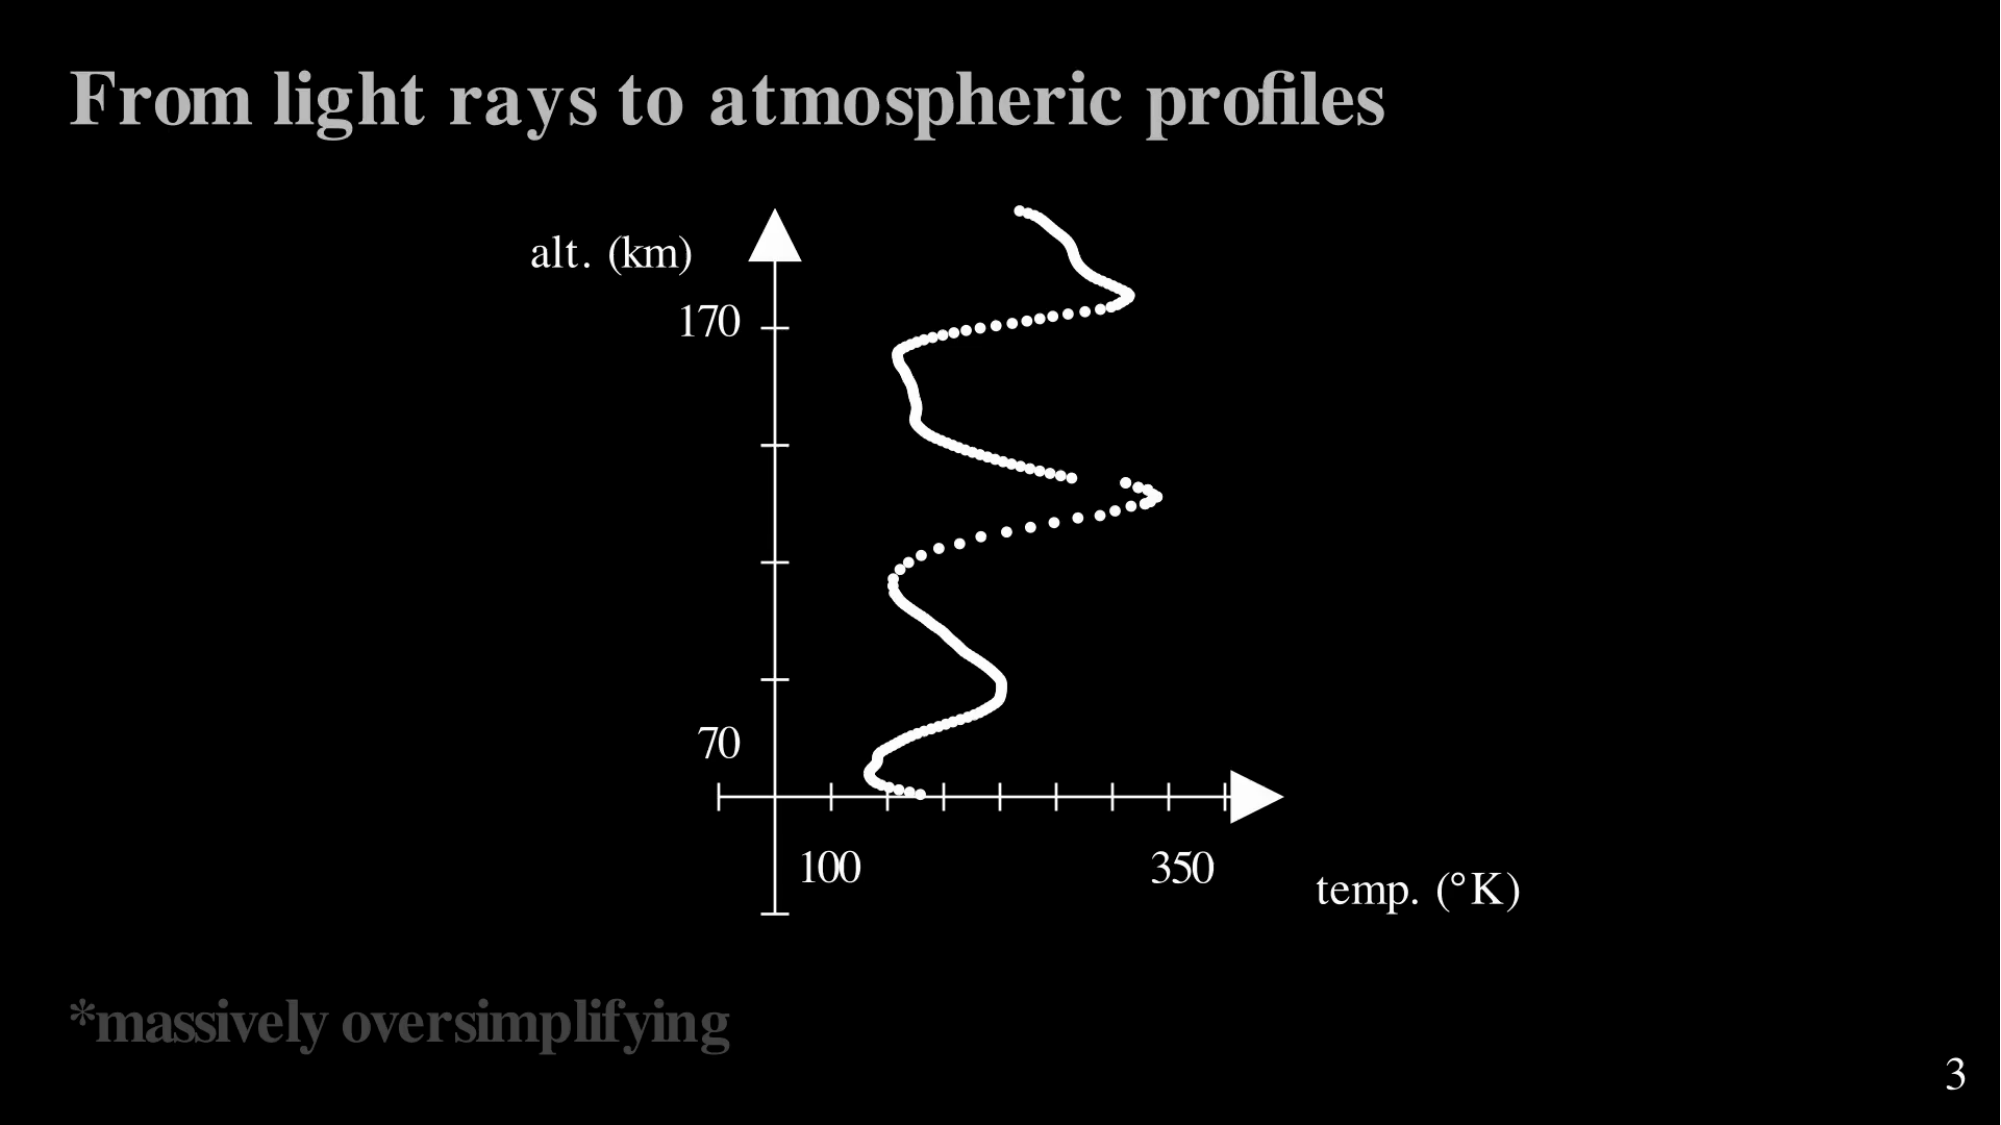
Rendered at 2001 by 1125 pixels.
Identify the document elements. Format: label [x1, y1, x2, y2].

text_box [0, 0, 2000, 1125]
